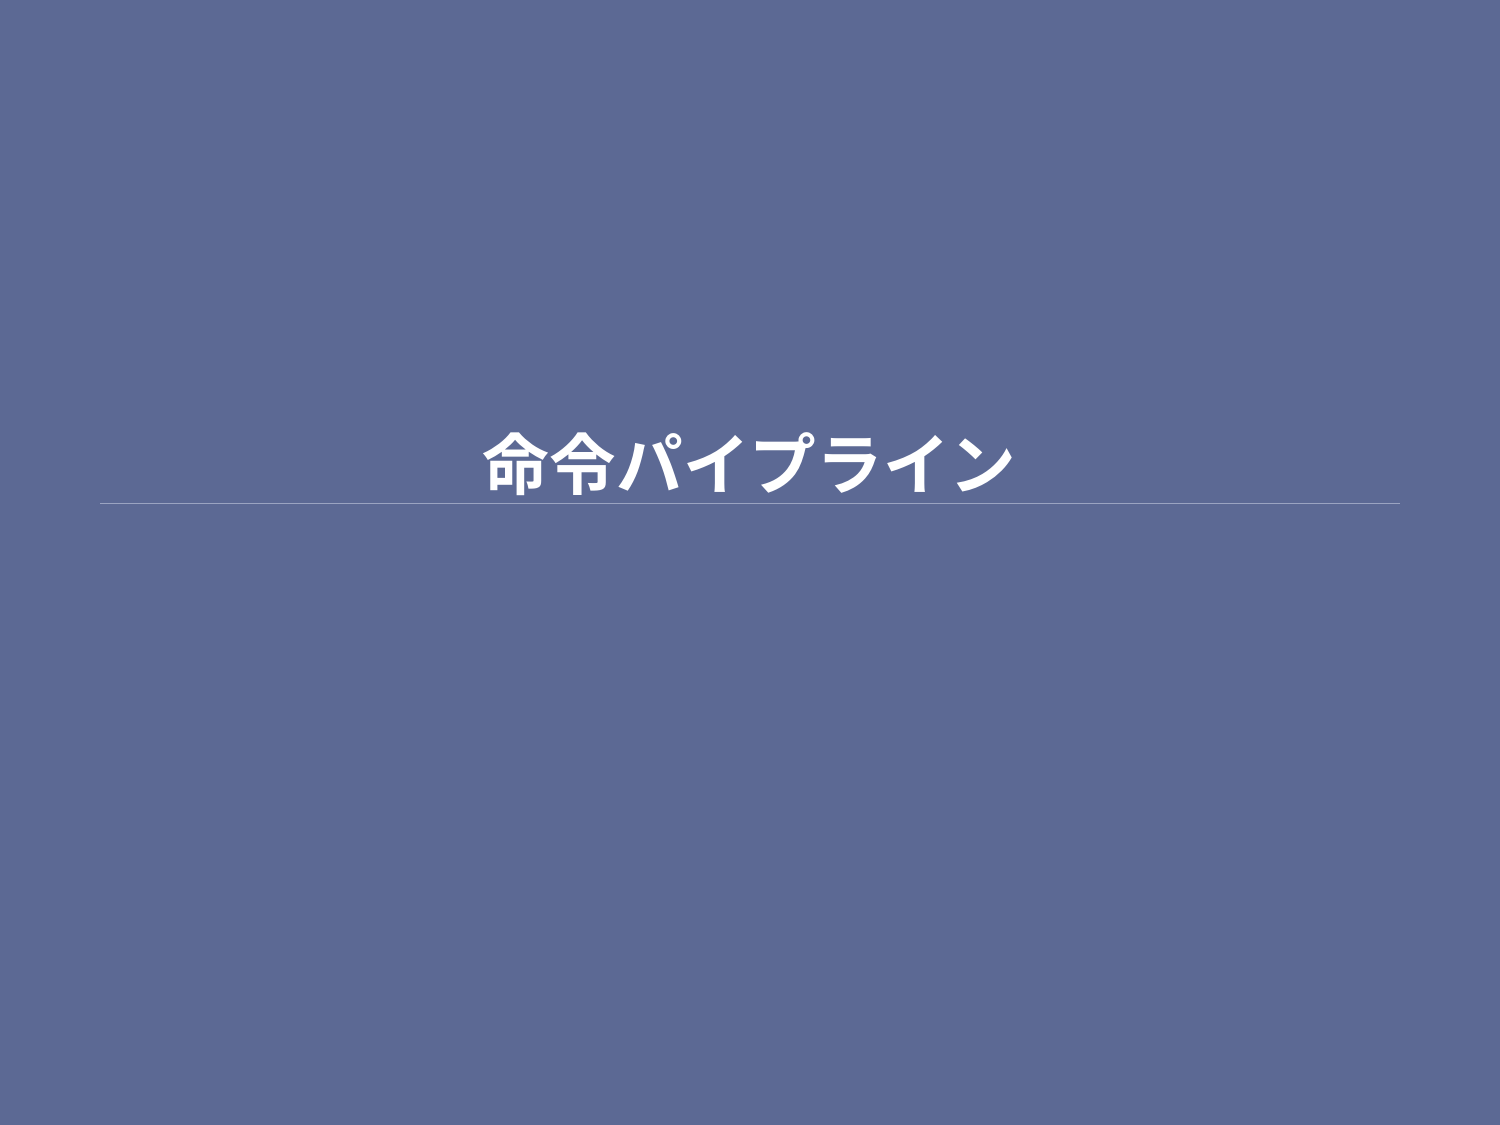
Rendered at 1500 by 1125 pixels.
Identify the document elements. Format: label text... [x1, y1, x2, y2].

title 命令パイプライン [100, 340, 1400, 504]
